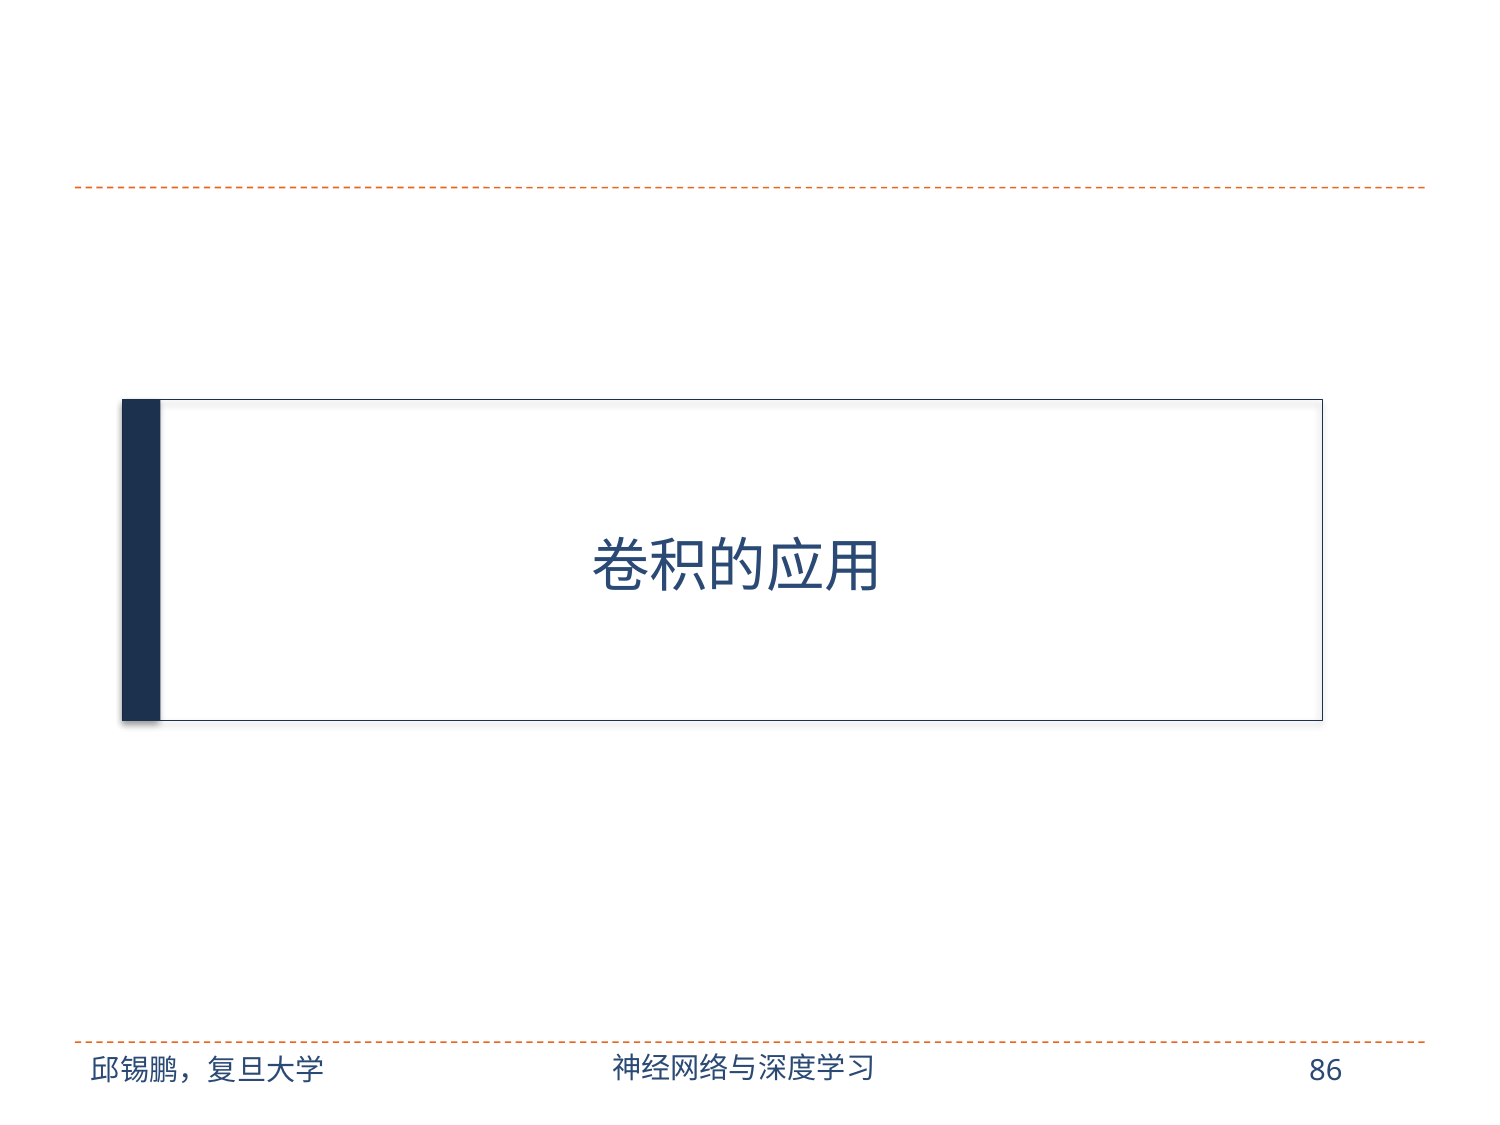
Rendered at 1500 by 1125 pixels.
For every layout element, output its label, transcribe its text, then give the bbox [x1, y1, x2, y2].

title 卷积的应用 [174, 439, 1300, 688]
